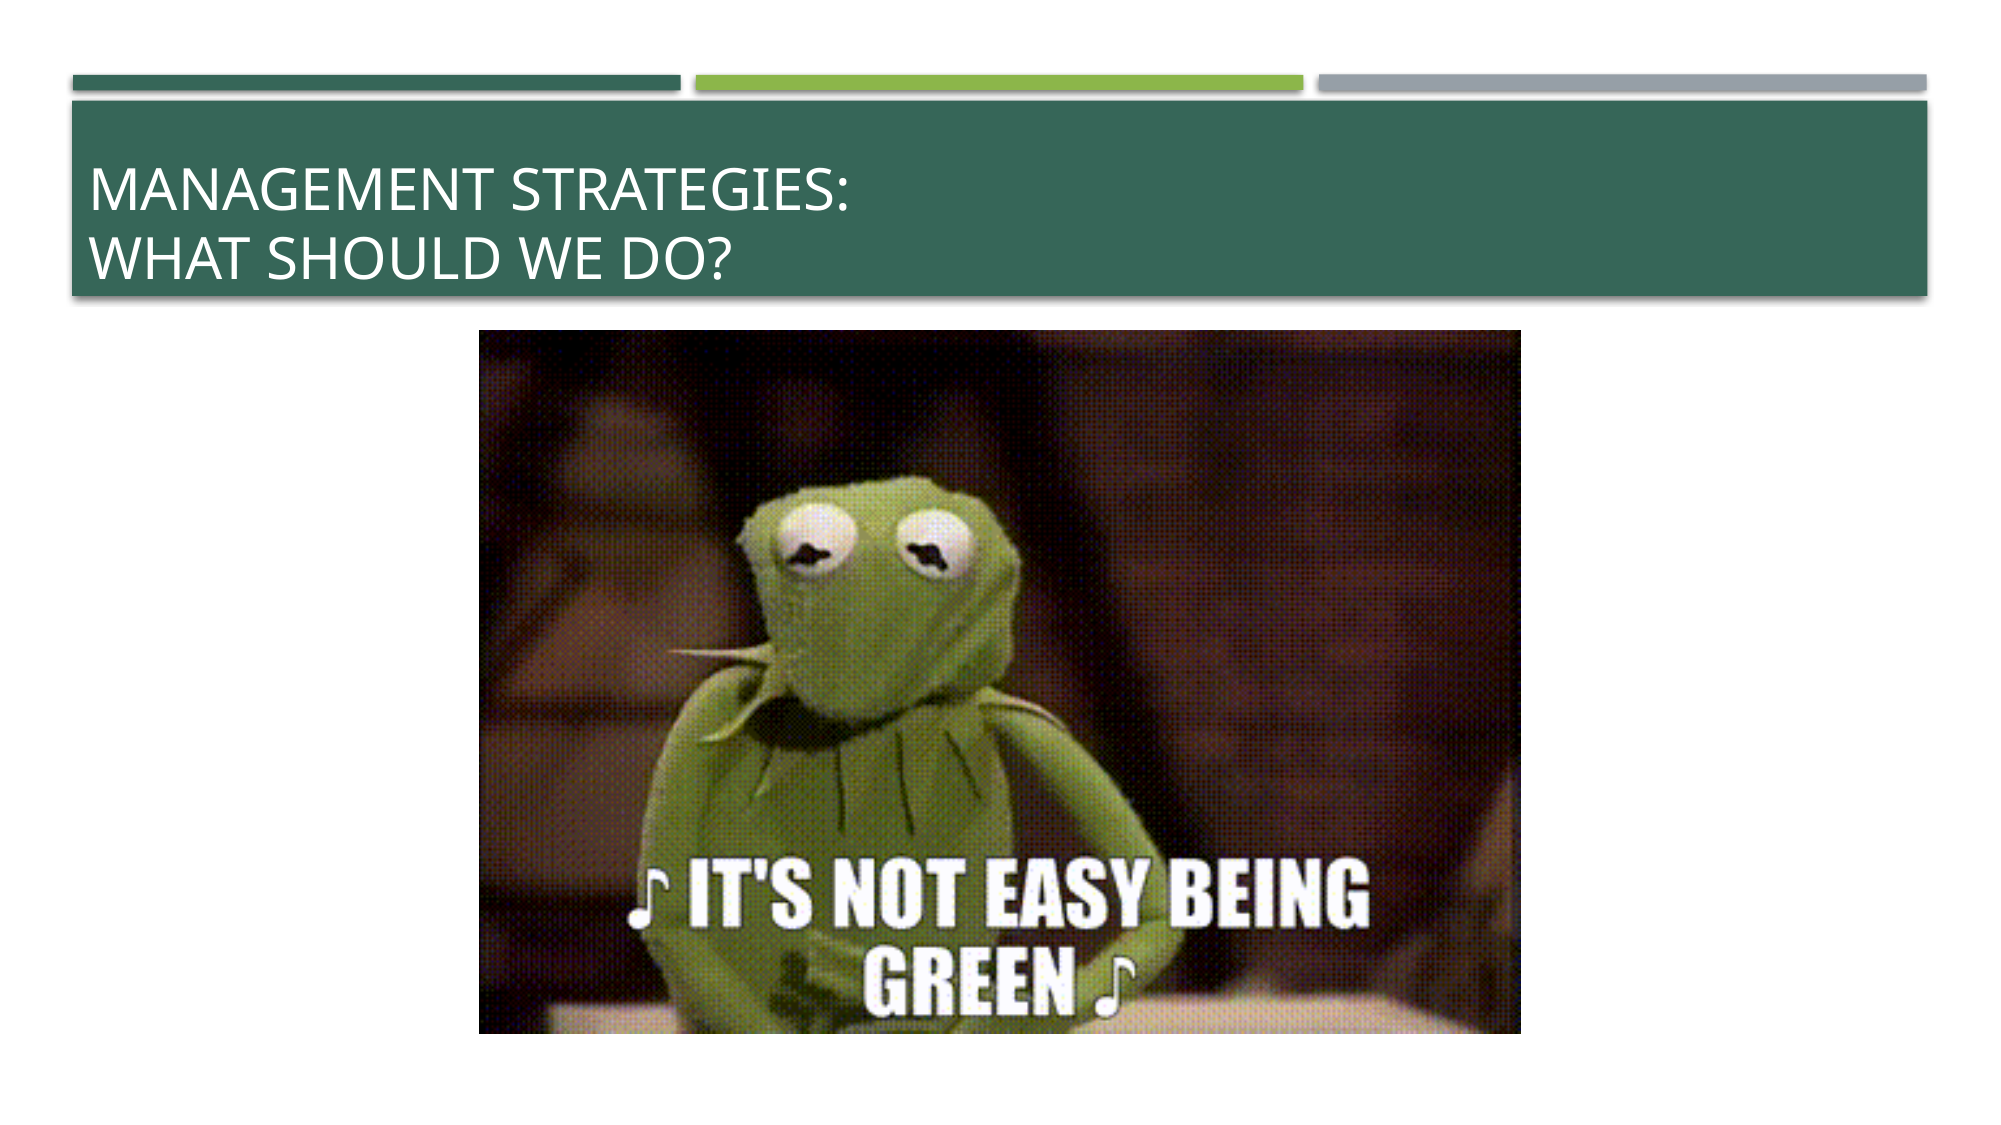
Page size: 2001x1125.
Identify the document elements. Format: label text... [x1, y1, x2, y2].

title Management strategies: what should we do? [73, 27, 1841, 300]
picture [479, 330, 1521, 1034]
